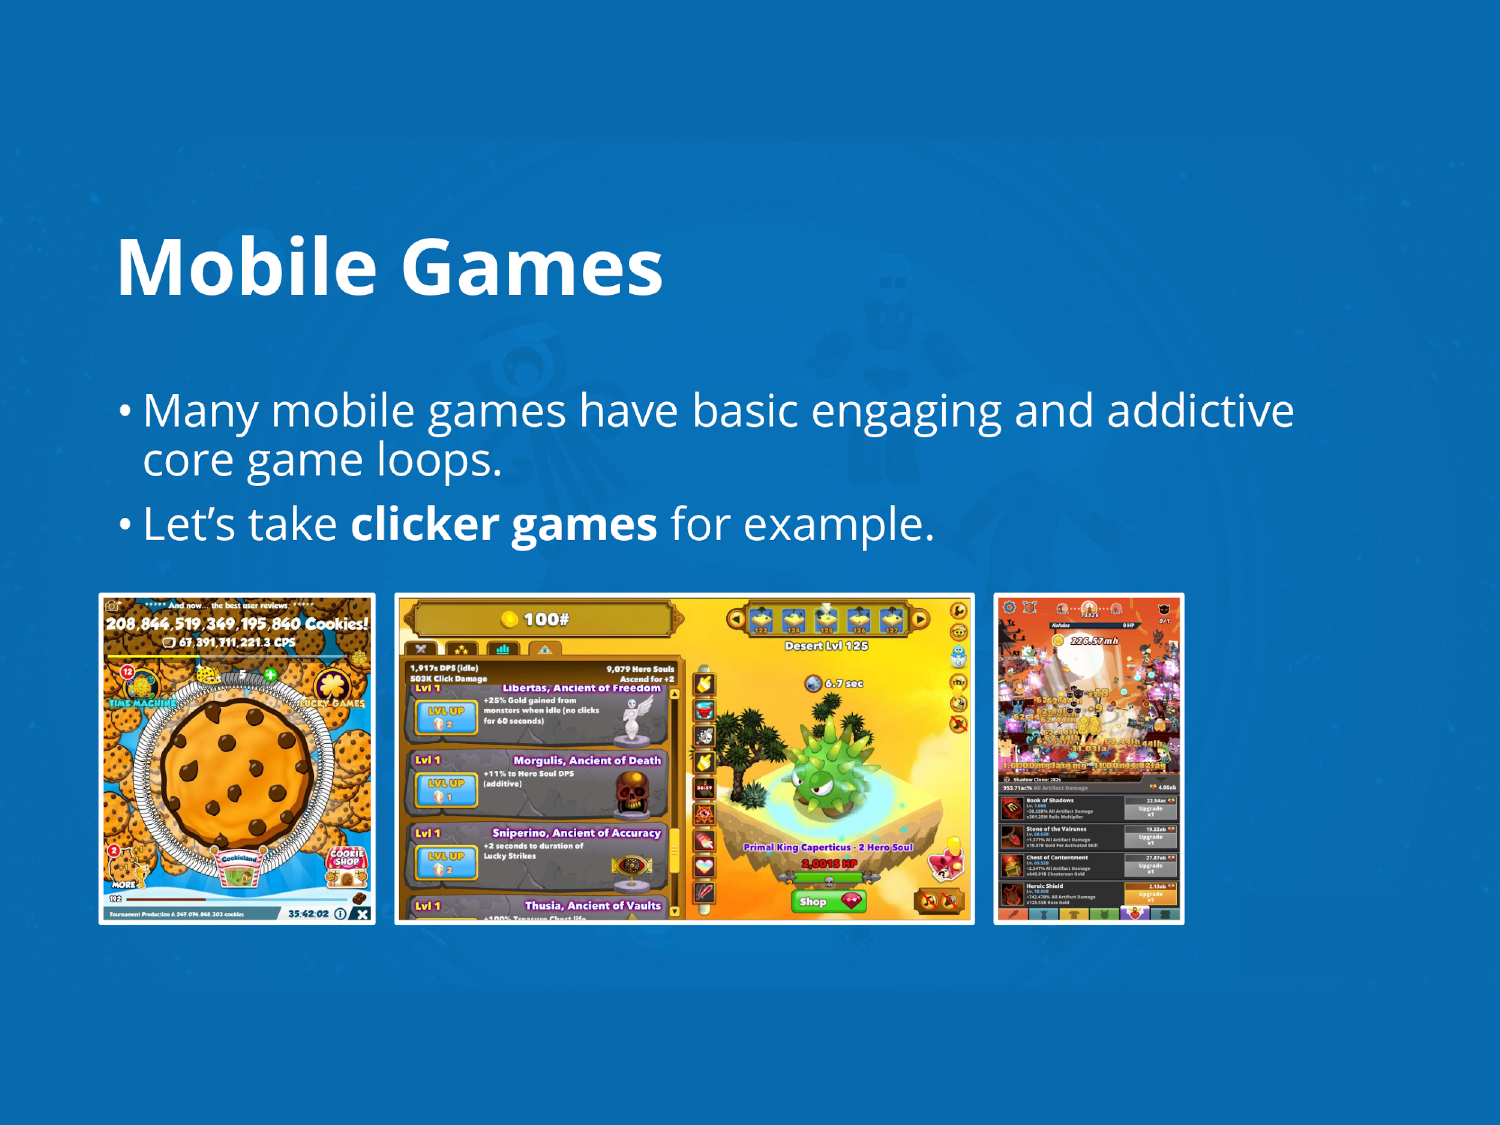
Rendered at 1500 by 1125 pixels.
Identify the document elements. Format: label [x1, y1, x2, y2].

picture [0, 141, 1500, 987]
